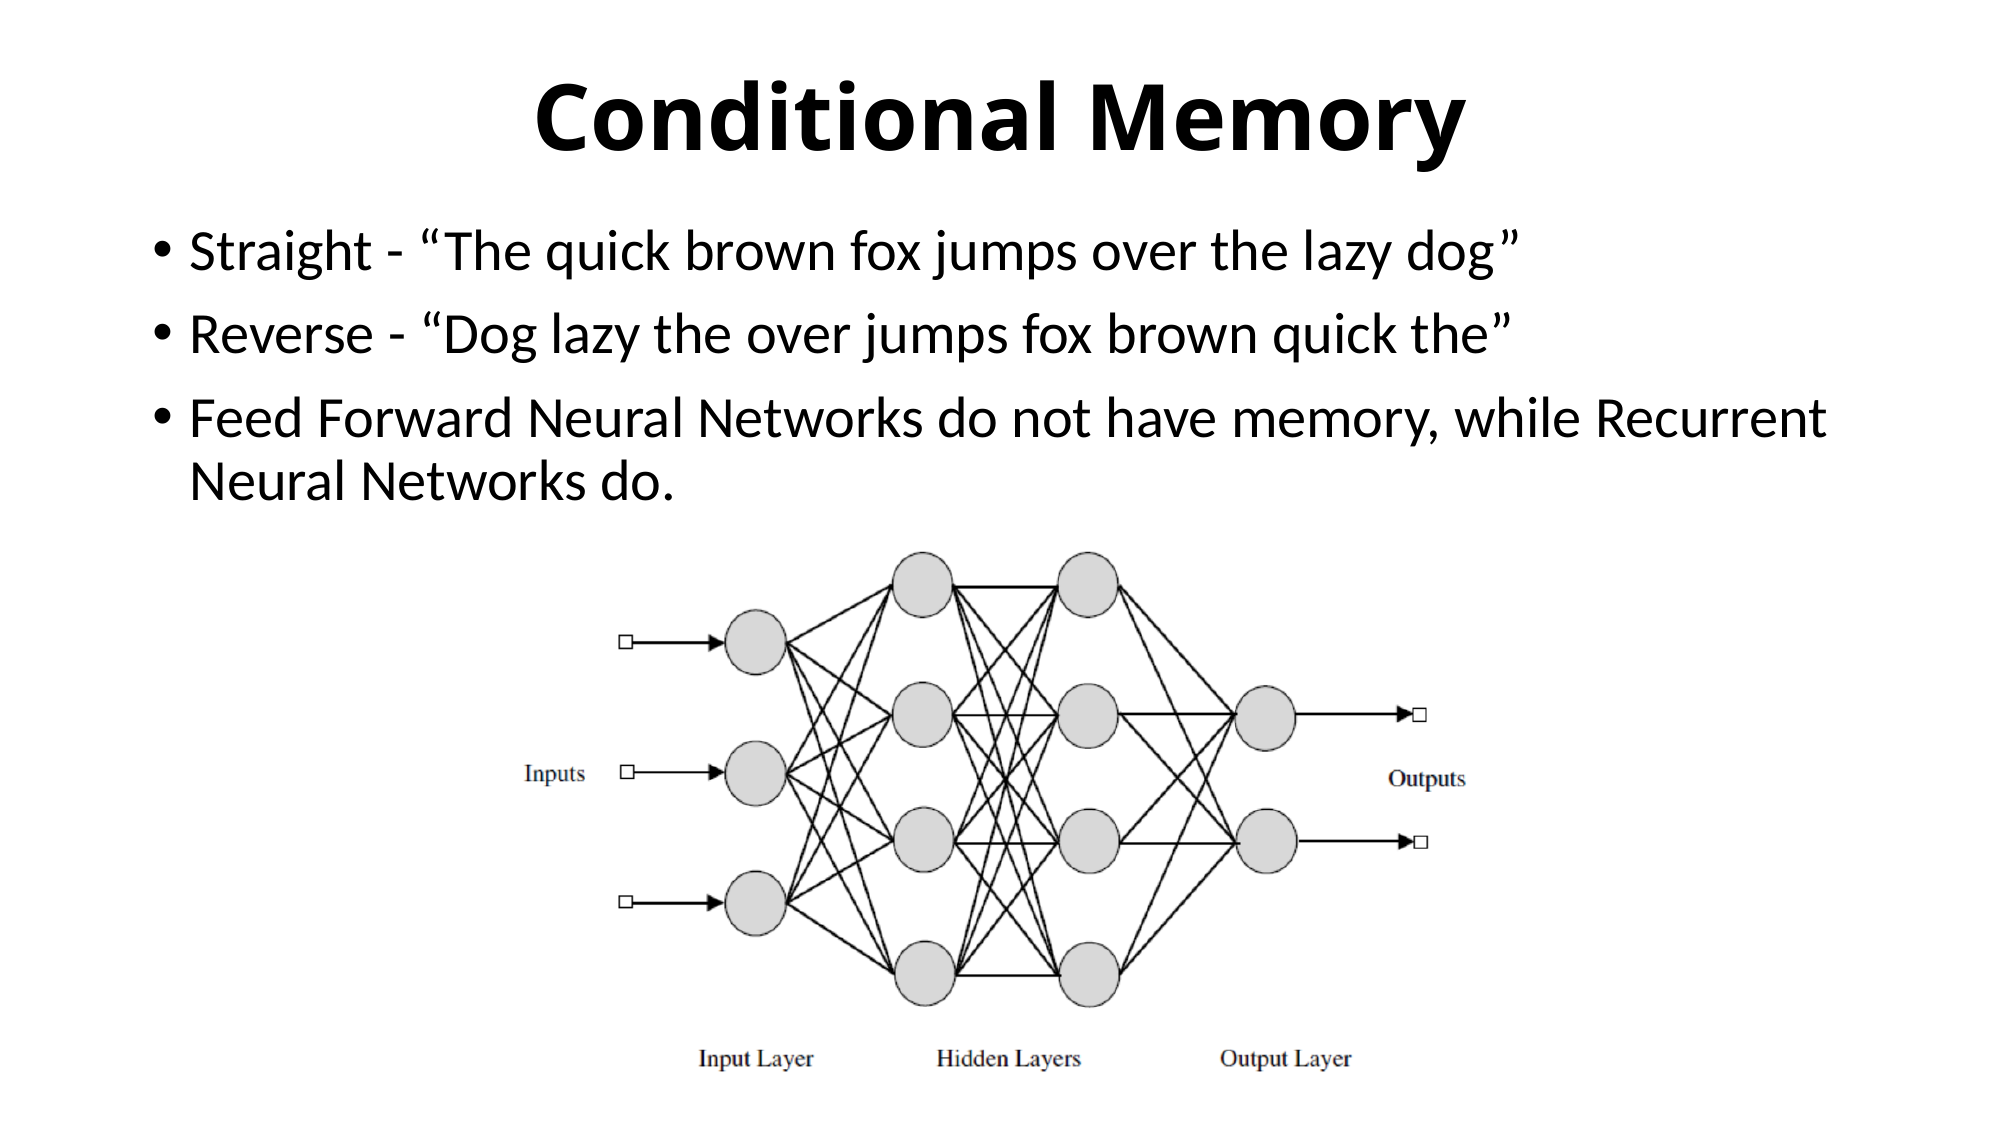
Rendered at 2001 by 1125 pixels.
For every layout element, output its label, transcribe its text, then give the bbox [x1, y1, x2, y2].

title Conditional Memory [137, 11, 1863, 212]
picture [509, 501, 1495, 1095]
list Straight - “The quick brown fox jumps over the lazy dog” Reverse - “Dog lazy the over jumps fox brown quick the” Feed Forward Neural Networks do not have memory, while Recurrent Neural Networks do. [137, 212, 1863, 523]
